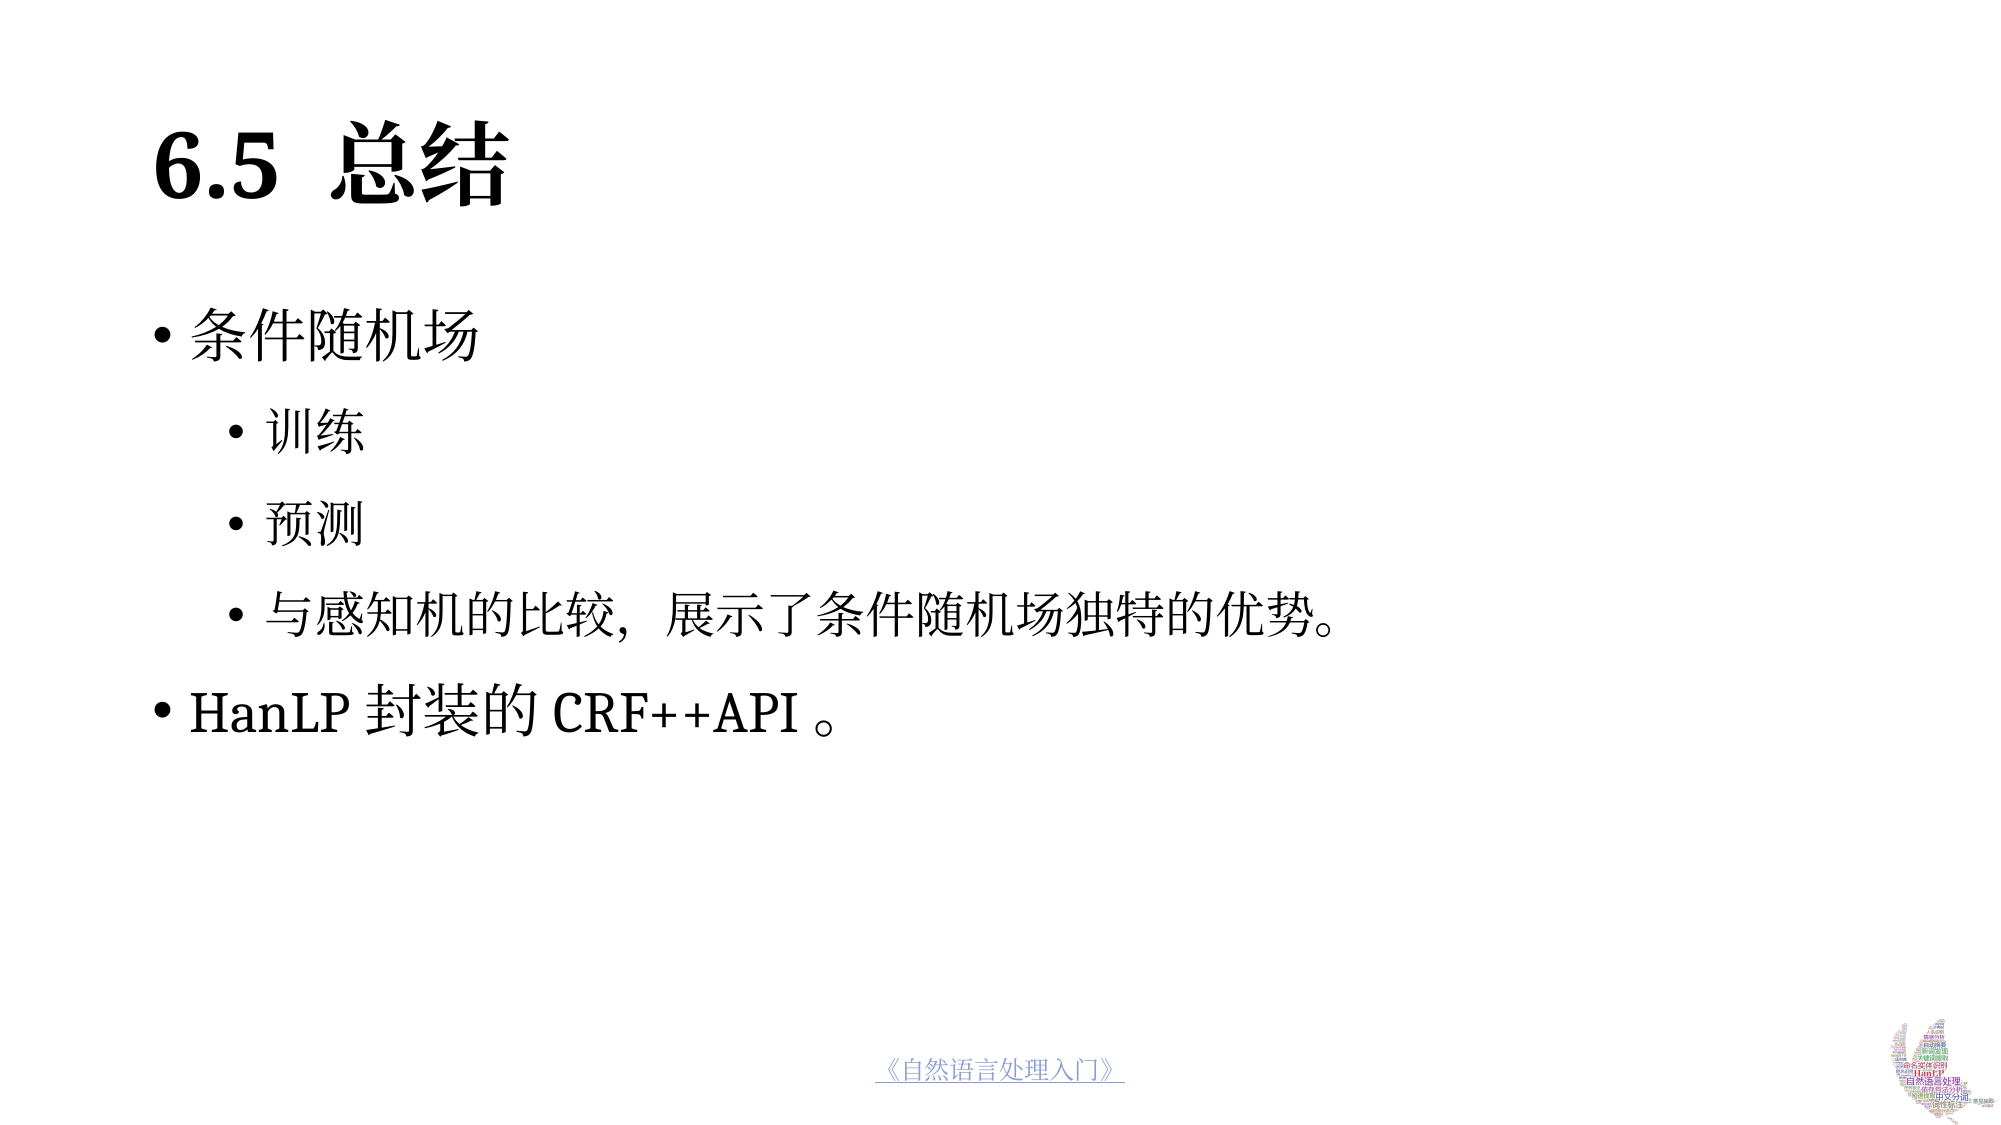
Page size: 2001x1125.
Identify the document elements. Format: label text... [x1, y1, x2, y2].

list 条件随机场 训练 预测 与感知机的比较，展示了条件随机场独特的优势。 HanLP封装的CRF++API。 [137, 299, 1863, 1014]
footer 《自然语言处理入门》 [662, 1042, 1338, 1103]
title 6.5 总结 [137, 59, 1863, 278]
picture [1888, 1016, 2000, 1125]
